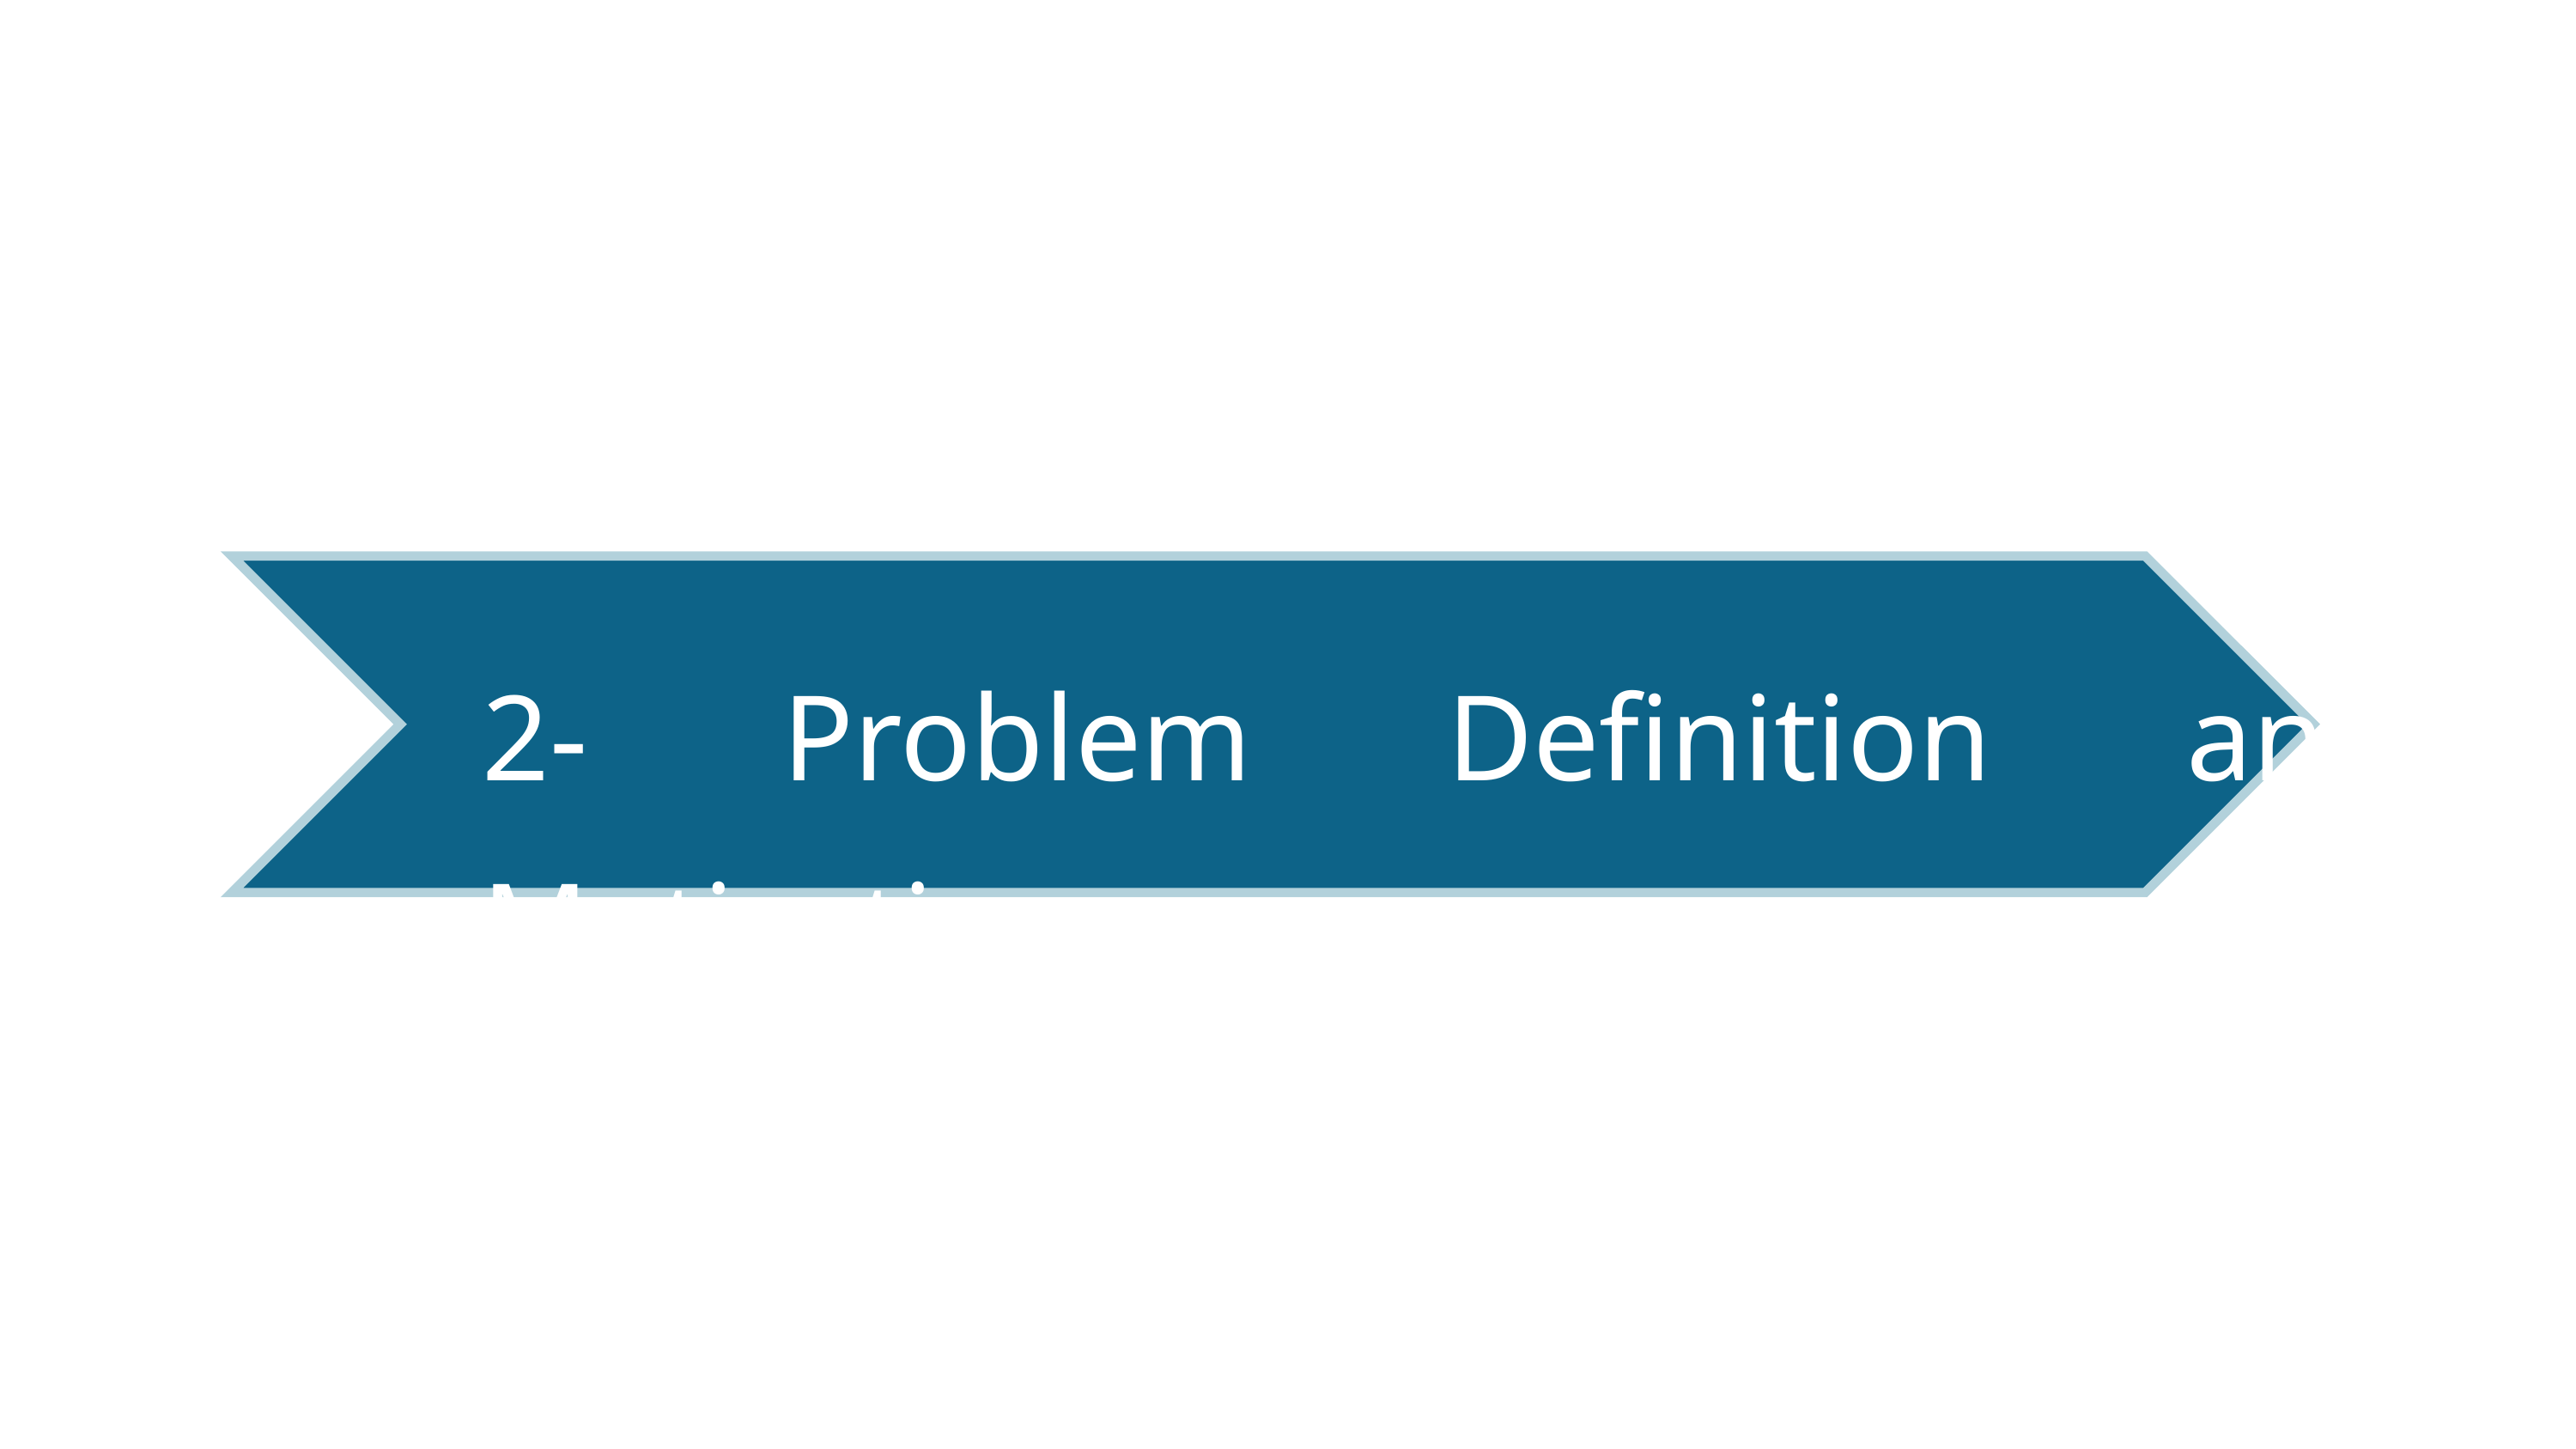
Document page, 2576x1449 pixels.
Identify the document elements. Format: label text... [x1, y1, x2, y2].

text_box 2- Problem Definition and Motivation [482, 616, 2400, 993]
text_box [231, 555, 2314, 893]
